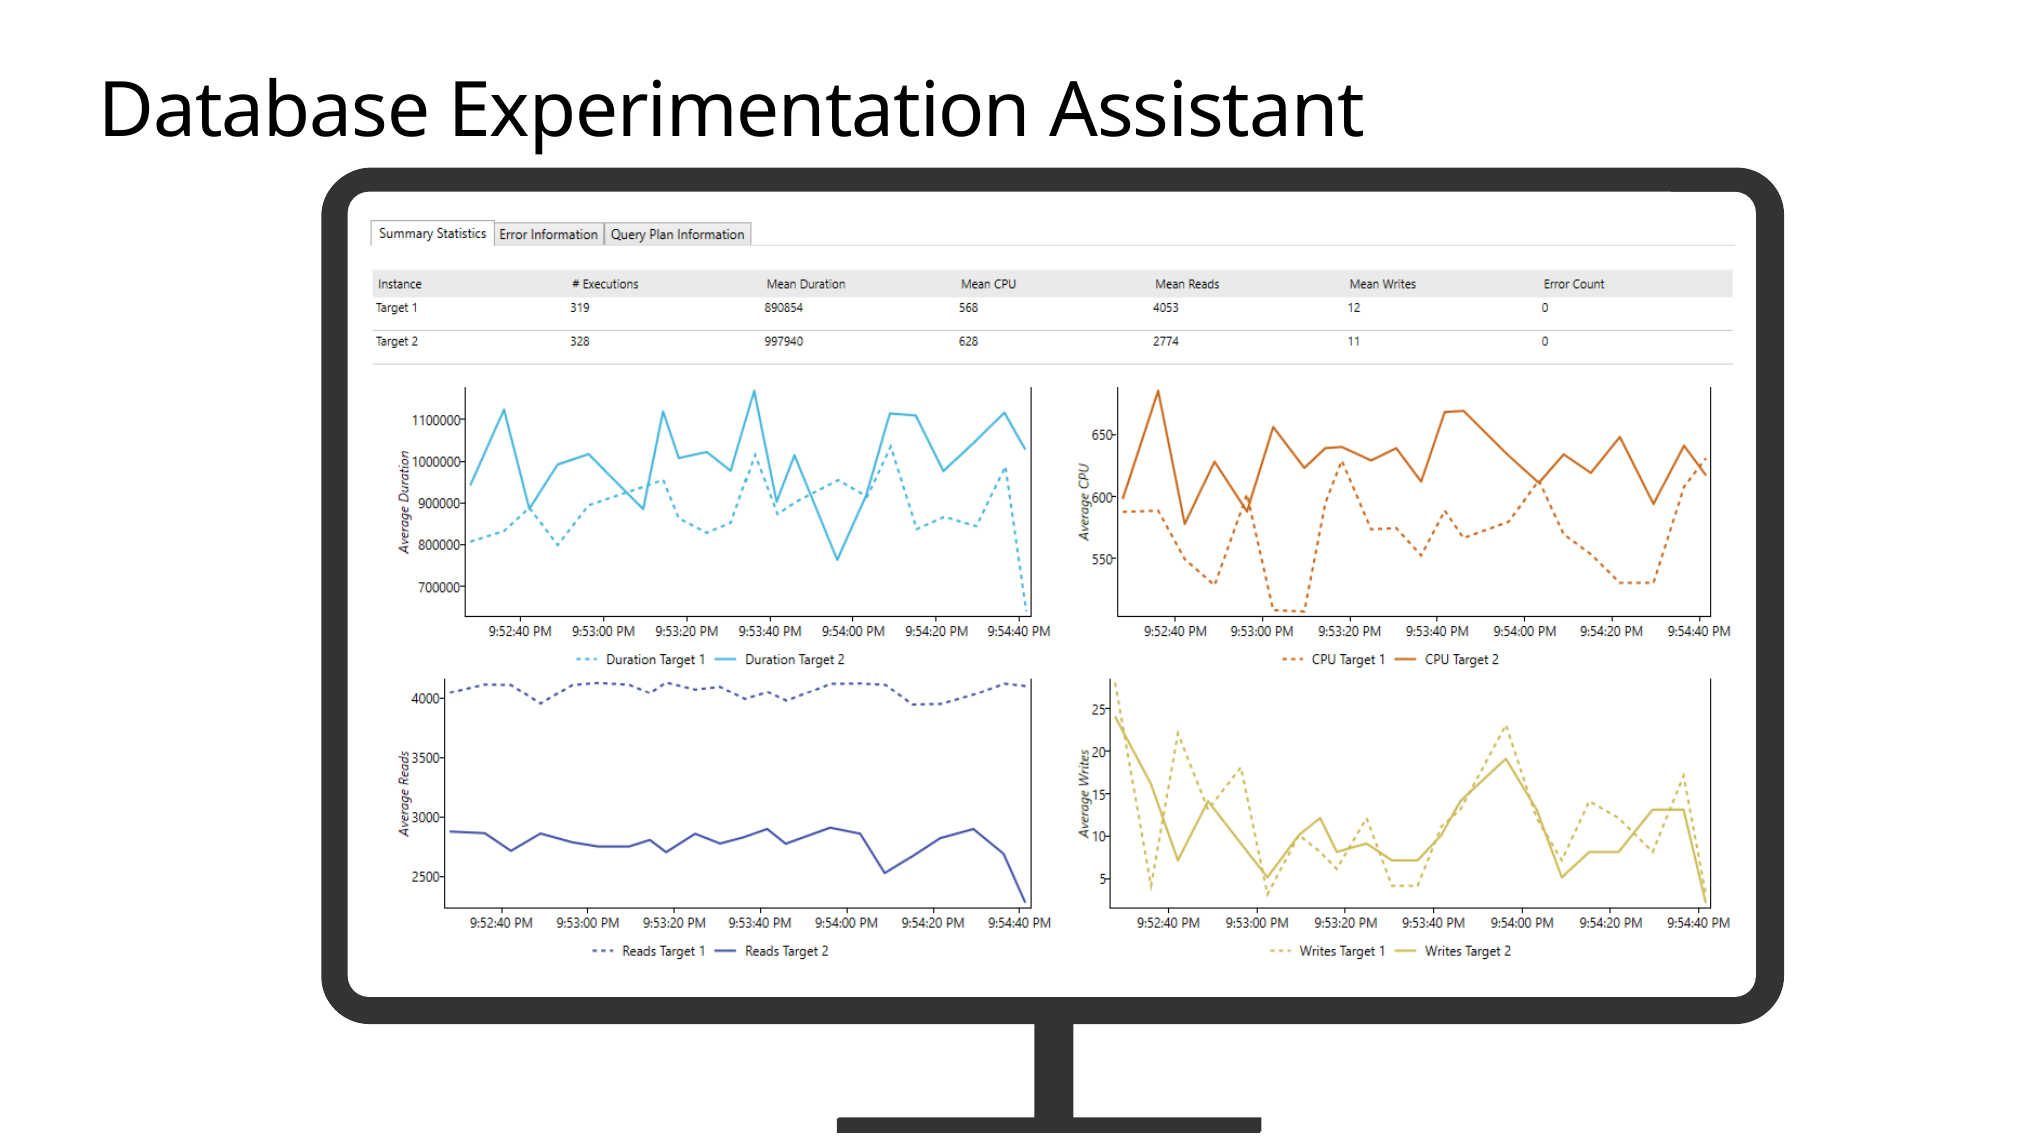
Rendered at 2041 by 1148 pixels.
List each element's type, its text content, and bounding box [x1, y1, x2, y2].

title Database Experimentation Assistant [98, 59, 1943, 153]
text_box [321, 168, 1783, 1134]
picture [363, 200, 1735, 968]
